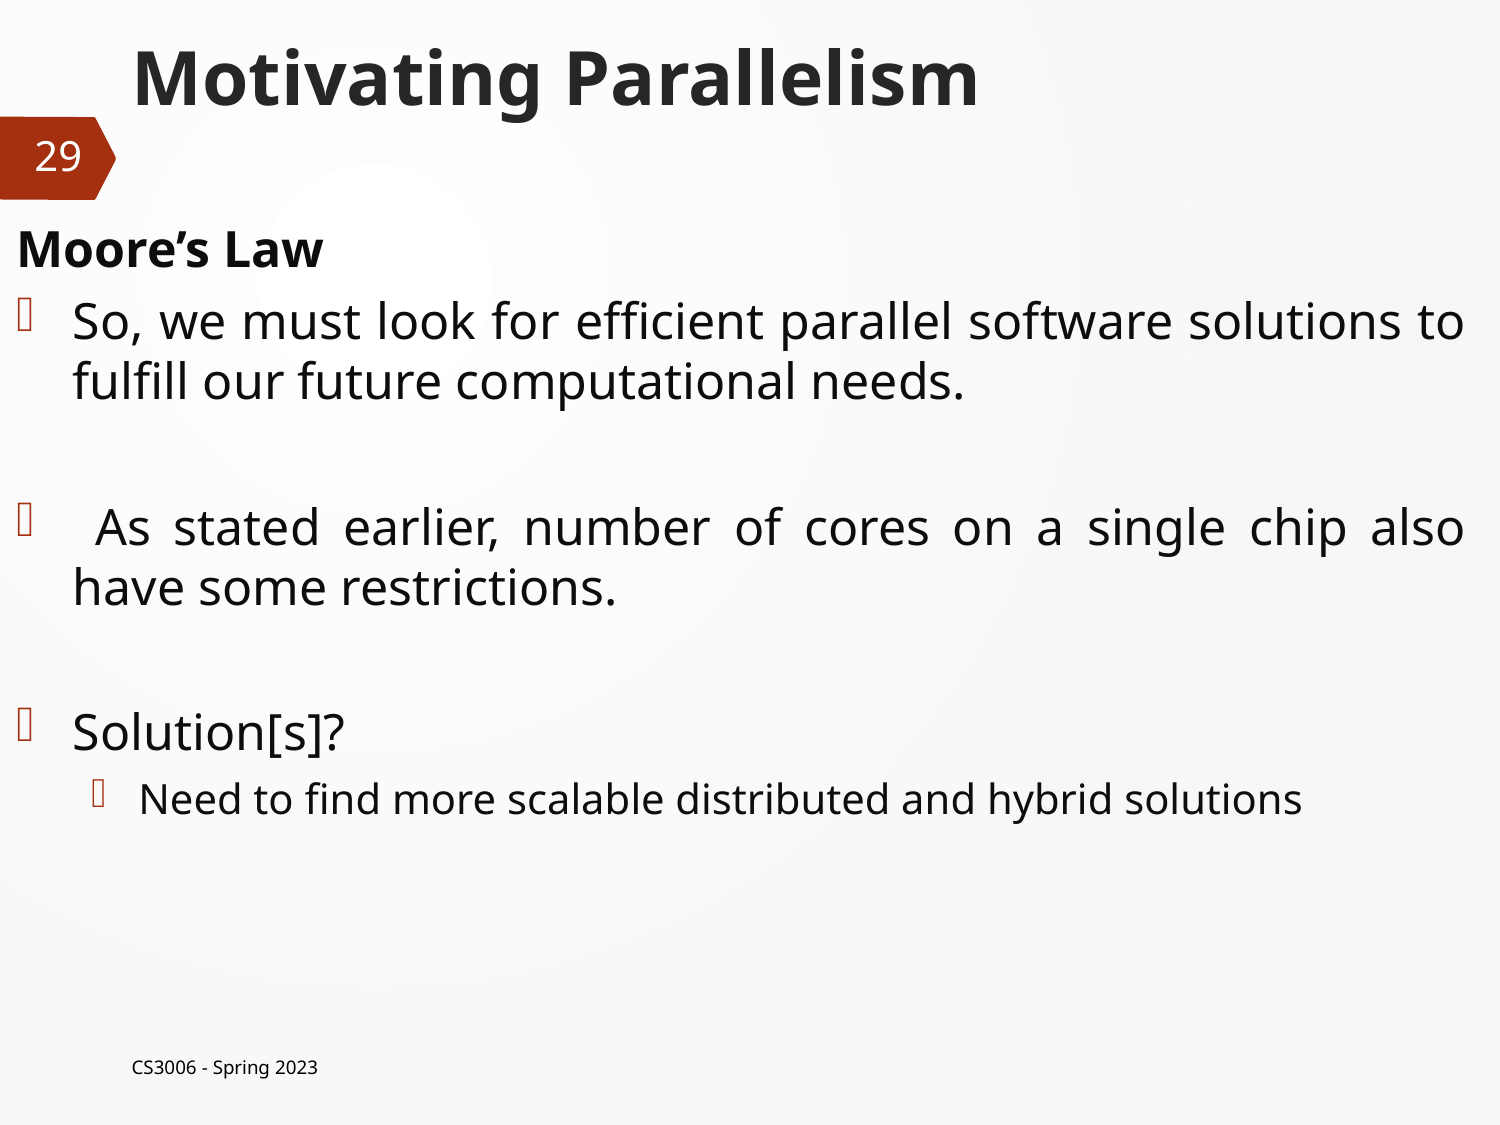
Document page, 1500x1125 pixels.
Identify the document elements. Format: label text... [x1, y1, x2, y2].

title Motivating Parallelism [116, 23, 1483, 158]
slide_number 29 [1, 128, 98, 189]
list Moore’s Law So, we must look for efficient parallel software solutions to fulfill our future computational needs. As stated earlier, number of cores on a single chip also have some restrictions. Solution[s]? Need to find more scalable distributed and hybrid solutions [1, 210, 1483, 1069]
footer CS3006 - Spring 2023 [116, 1037, 1139, 1098]
